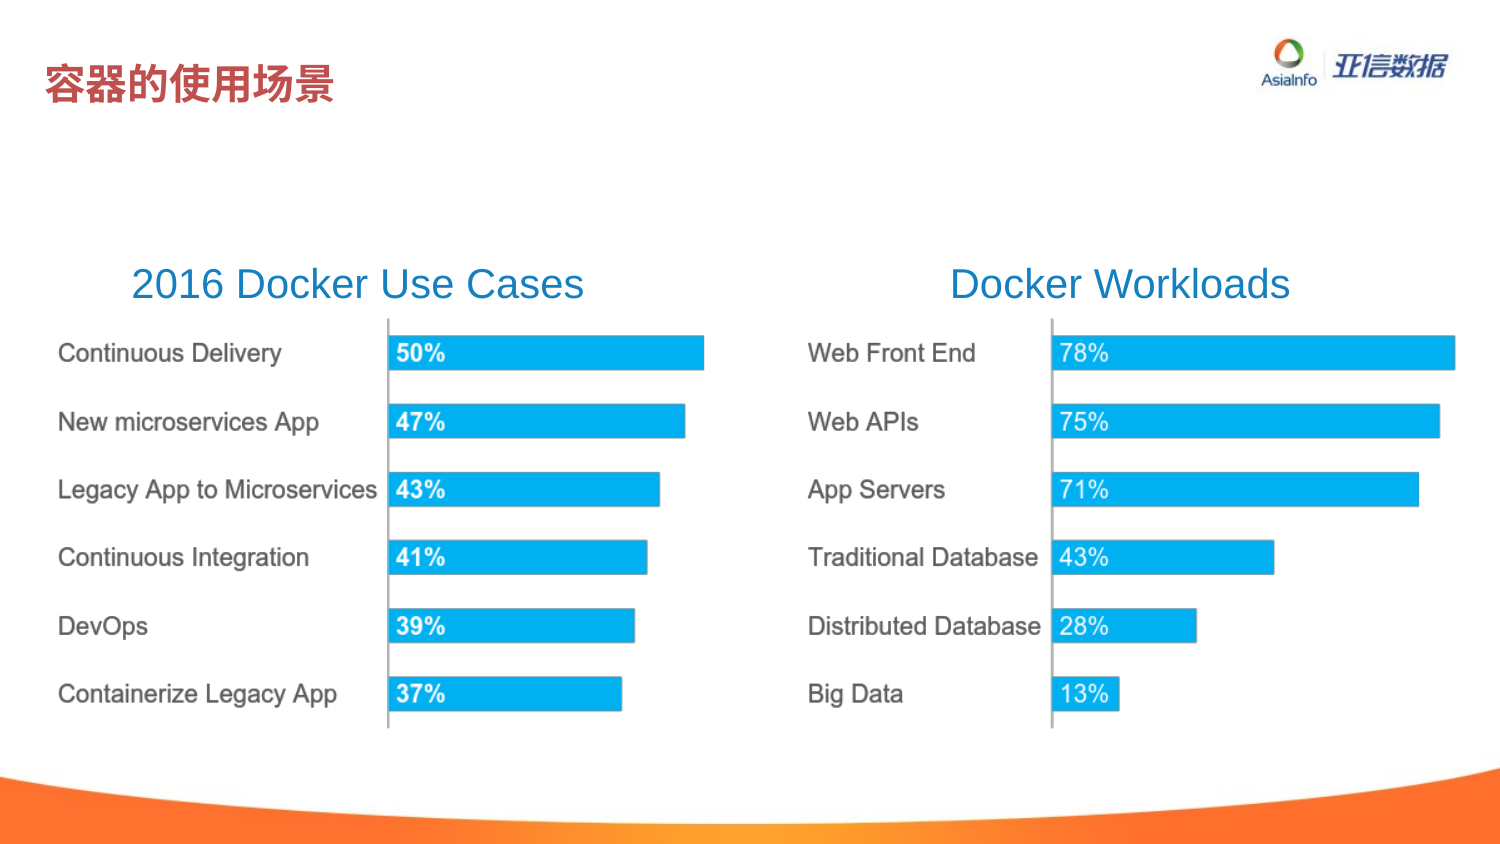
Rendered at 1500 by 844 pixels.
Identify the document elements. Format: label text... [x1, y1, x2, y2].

text_box Docker Workloads [934, 249, 1309, 296]
title 容器的使用场景 [29, 26, 1477, 116]
text_box 2016 Docker Use Cases [100, 249, 616, 296]
picture [0, 0, 1500, 844]
